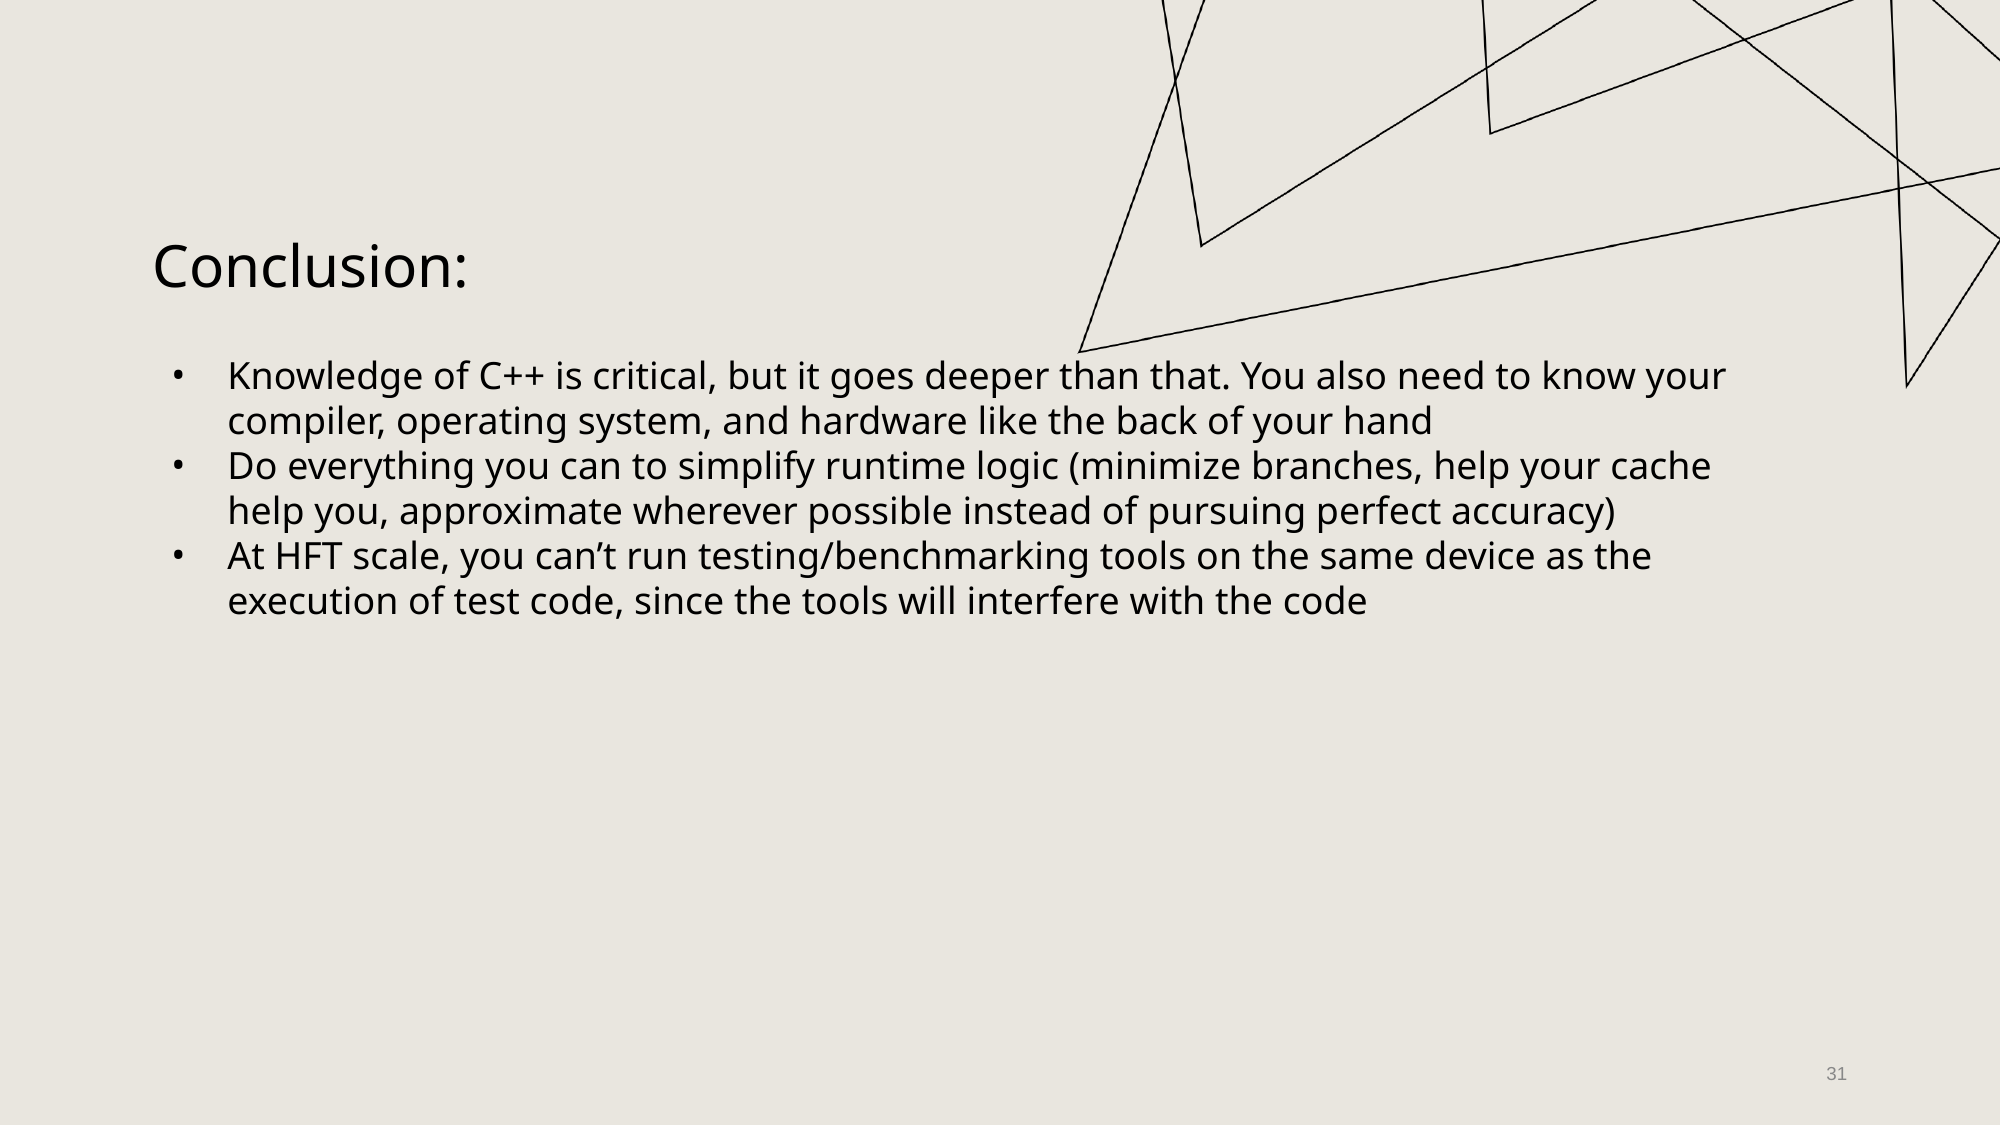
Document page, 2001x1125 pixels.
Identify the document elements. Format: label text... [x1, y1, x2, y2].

list Knowledge of C++ is critical, but it goes deeper than that. You also need to know your compiler, operating system, and hardware like the back of your hand Do everything you can to simplify runtime logic (minimize branches, help your cache help you, approximate wherever possible instead of pursuing perfect accuracy) At HFT scale, you can’t run testing/benchmarking tools on the same device as the execution of test code, since the tools will interfere with the code [137, 344, 1772, 1006]
slide_number ‹#› [1412, 1042, 1863, 1103]
picture [1034, 0, 2000, 389]
title Conclusion: [137, 55, 1066, 308]
